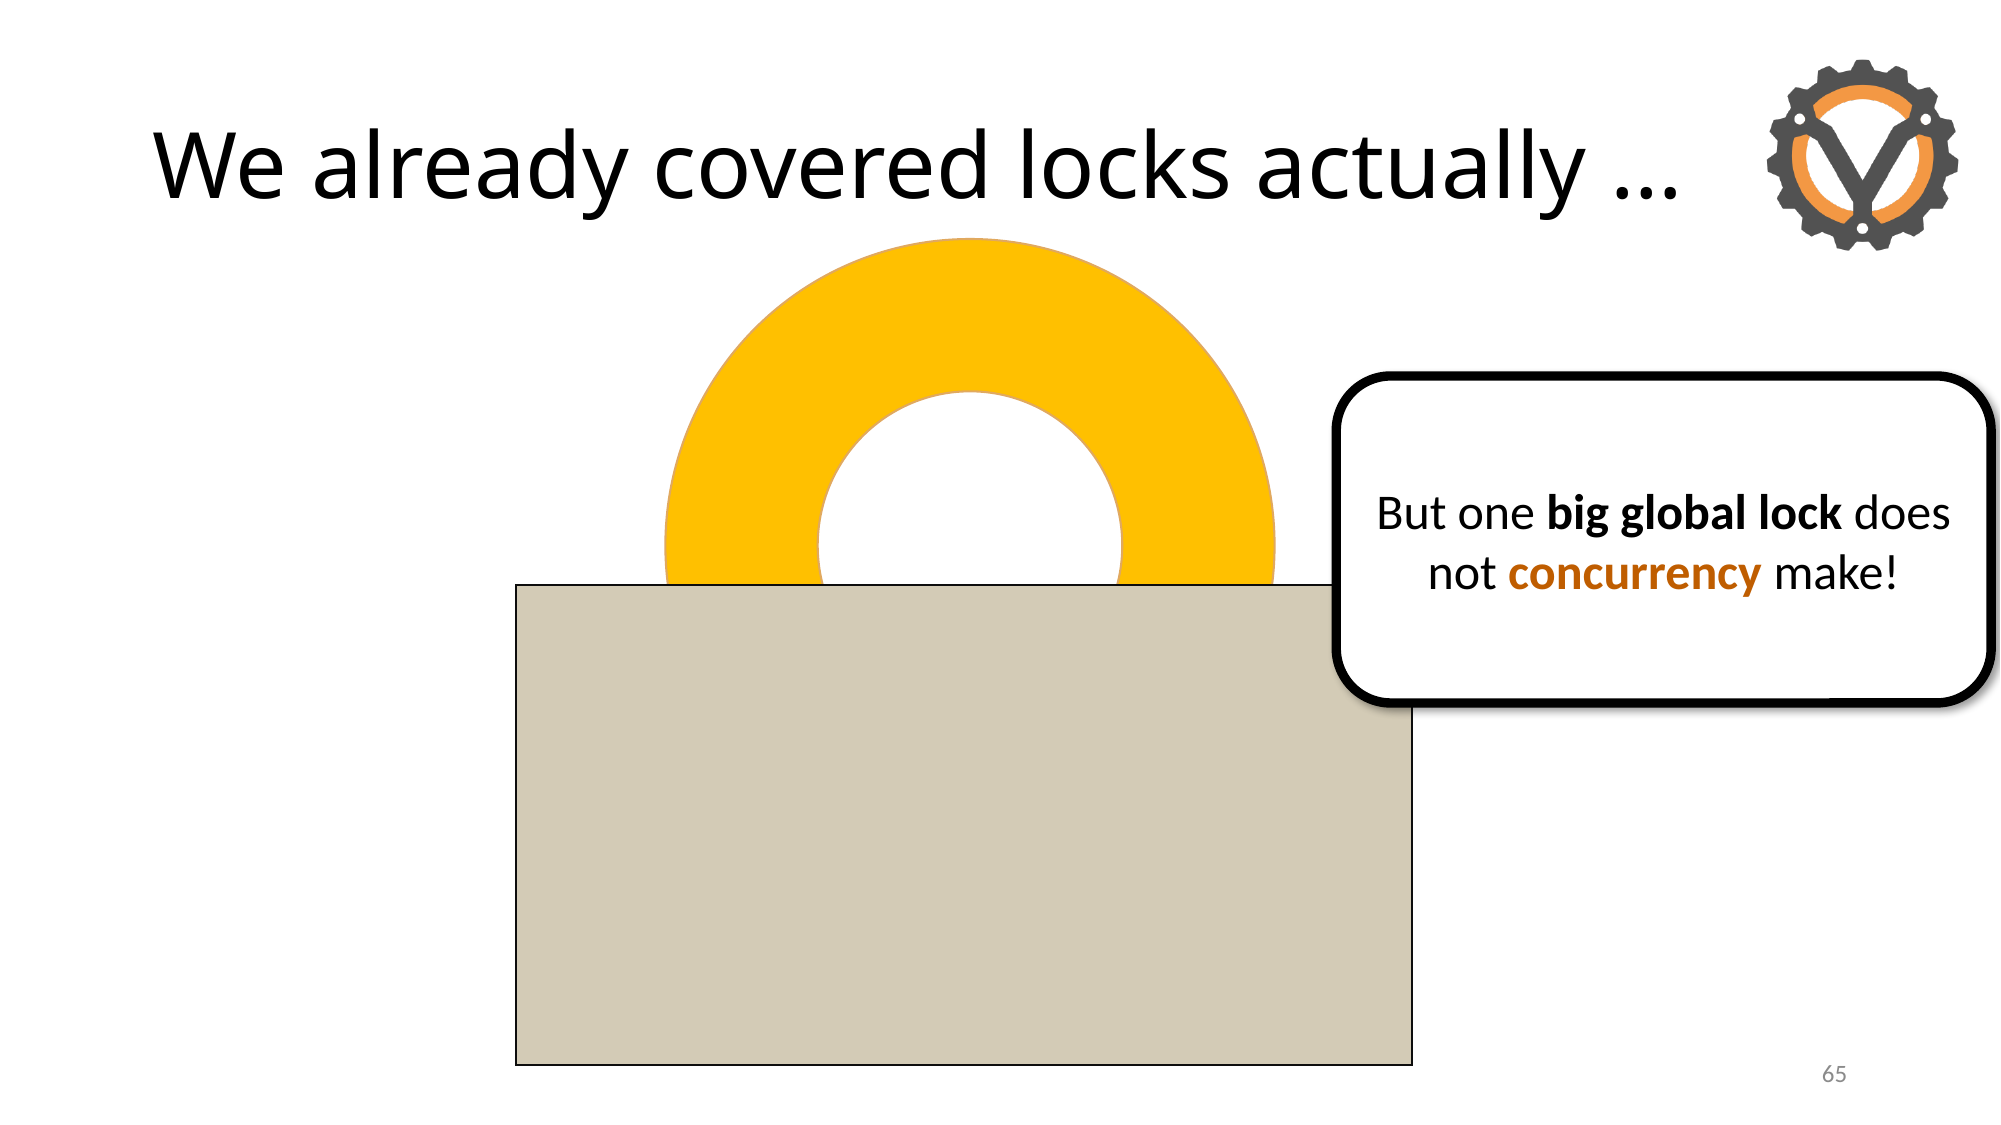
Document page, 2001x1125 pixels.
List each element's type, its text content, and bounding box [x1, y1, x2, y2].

text_box But one big global lock does not concurrency make! [1413, 374, 1993, 705]
slide_number 65 [1412, 1042, 1863, 1103]
title We already covered locks actually … [137, 59, 1751, 278]
picture [1766, 59, 1959, 252]
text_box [516, 238, 1413, 1066]
